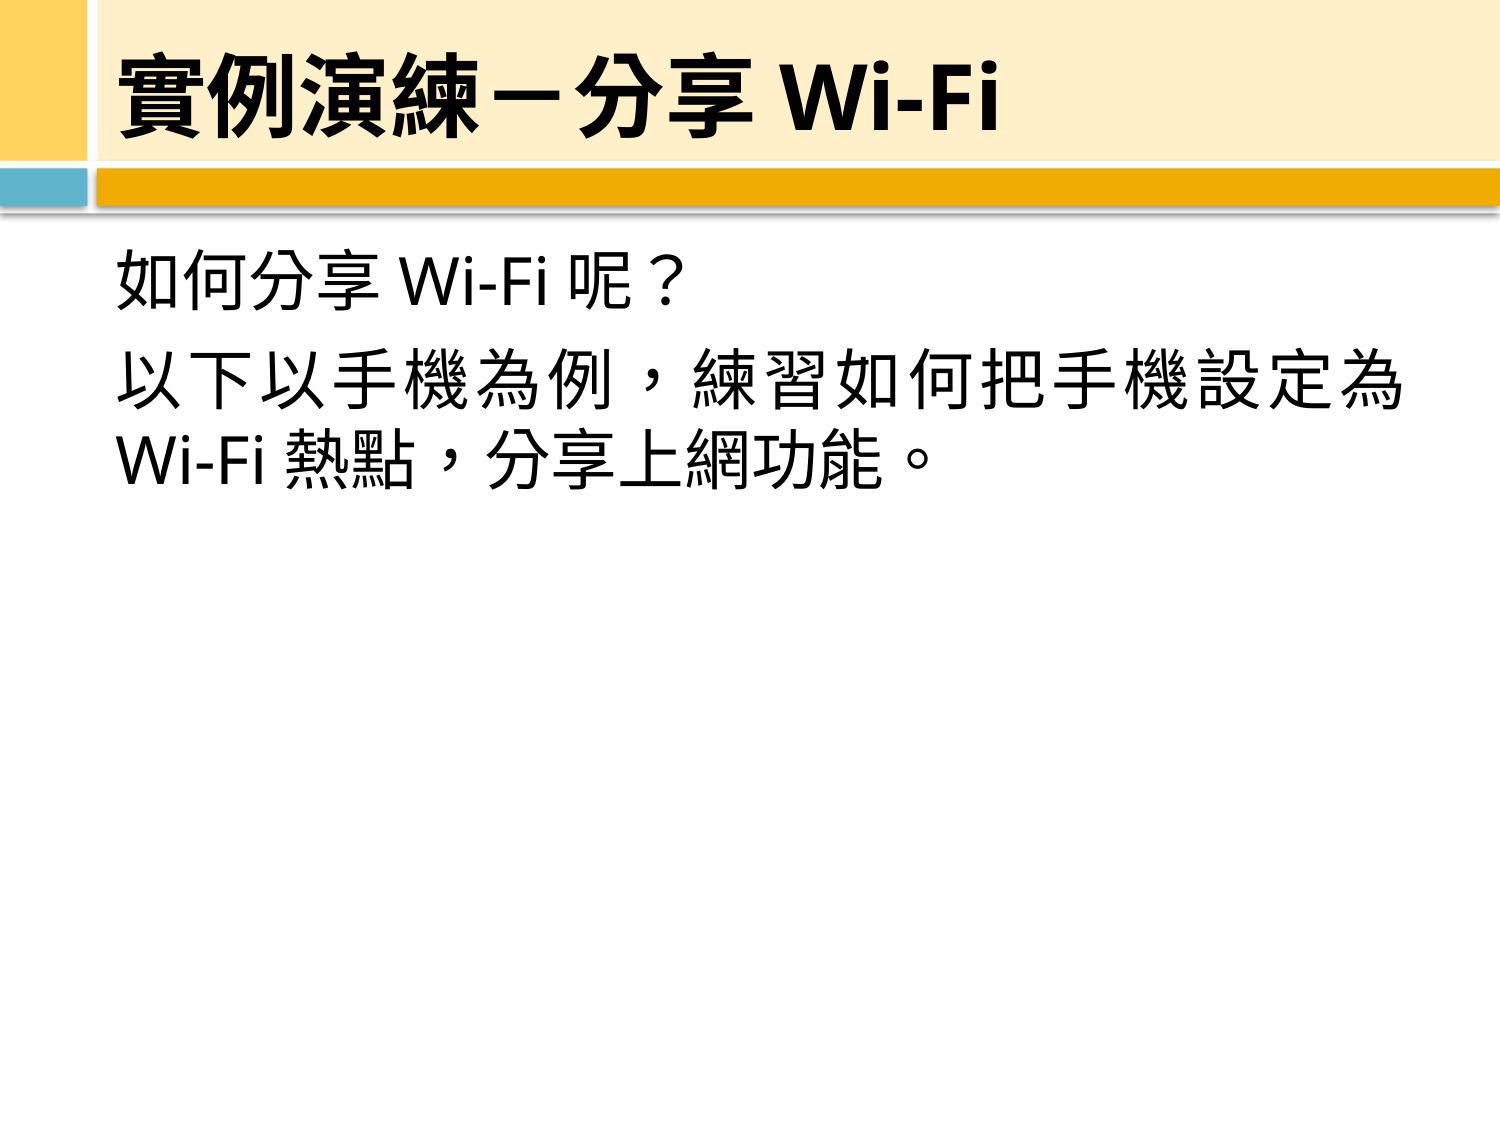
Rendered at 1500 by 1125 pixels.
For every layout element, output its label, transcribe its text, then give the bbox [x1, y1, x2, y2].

list 如何分享Wi-Fi呢？ 以下以手機為例，練習如何把手機設定為Wi-Fi熱點，分享上網功能。 [100, 231, 1438, 1024]
title 實例演練－分享Wi-Fi [100, 26, 1438, 161]
